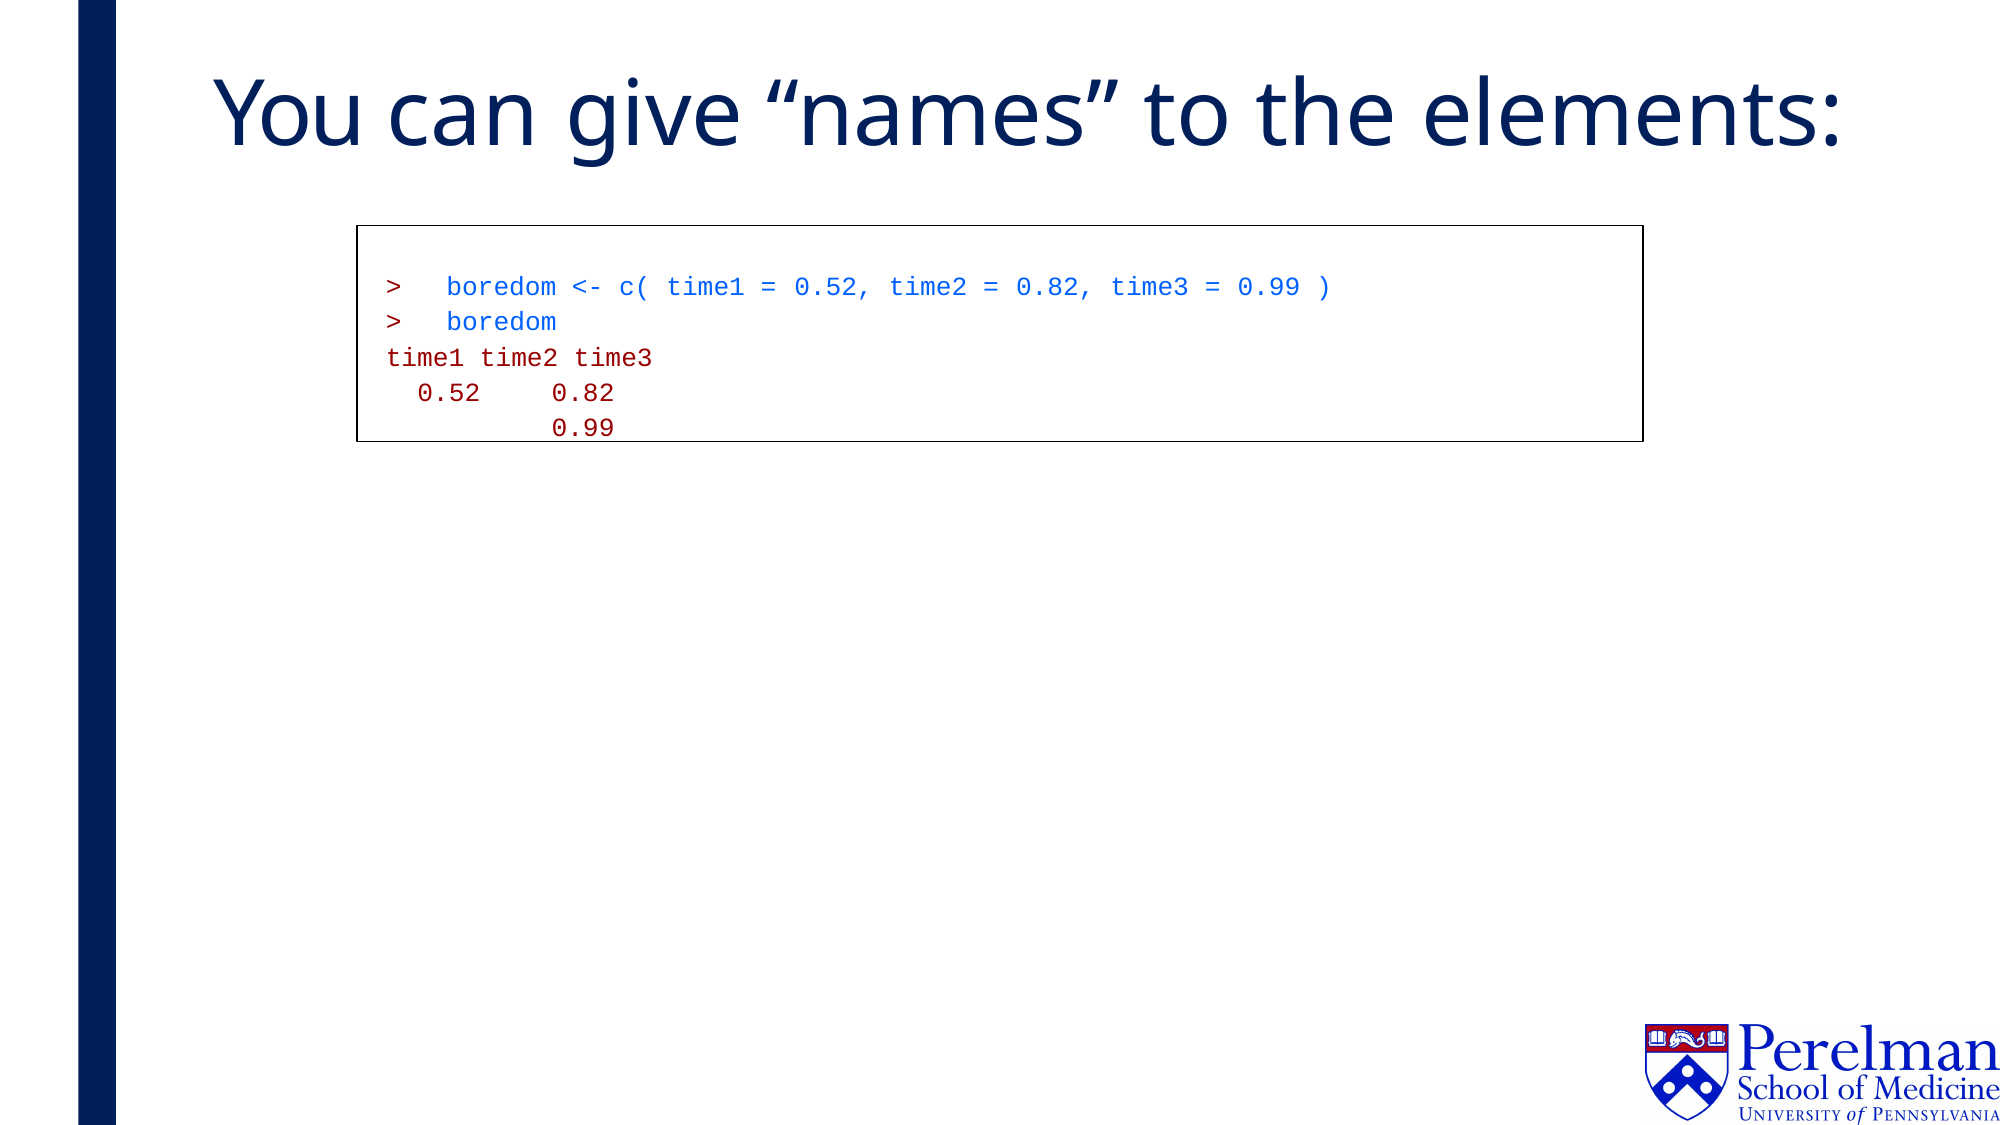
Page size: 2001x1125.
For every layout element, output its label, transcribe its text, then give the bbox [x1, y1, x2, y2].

picture [1645, 1024, 2000, 1125]
text_box > boredom <- c( time1 = 0.52, time2 = 0.82, time3 = 0.99 ) > boredom time1 time2 time3 0.52 0.82 0.99 [356, 225, 1644, 442]
title You can give “names” to the elements: [211, 54, 1877, 243]
